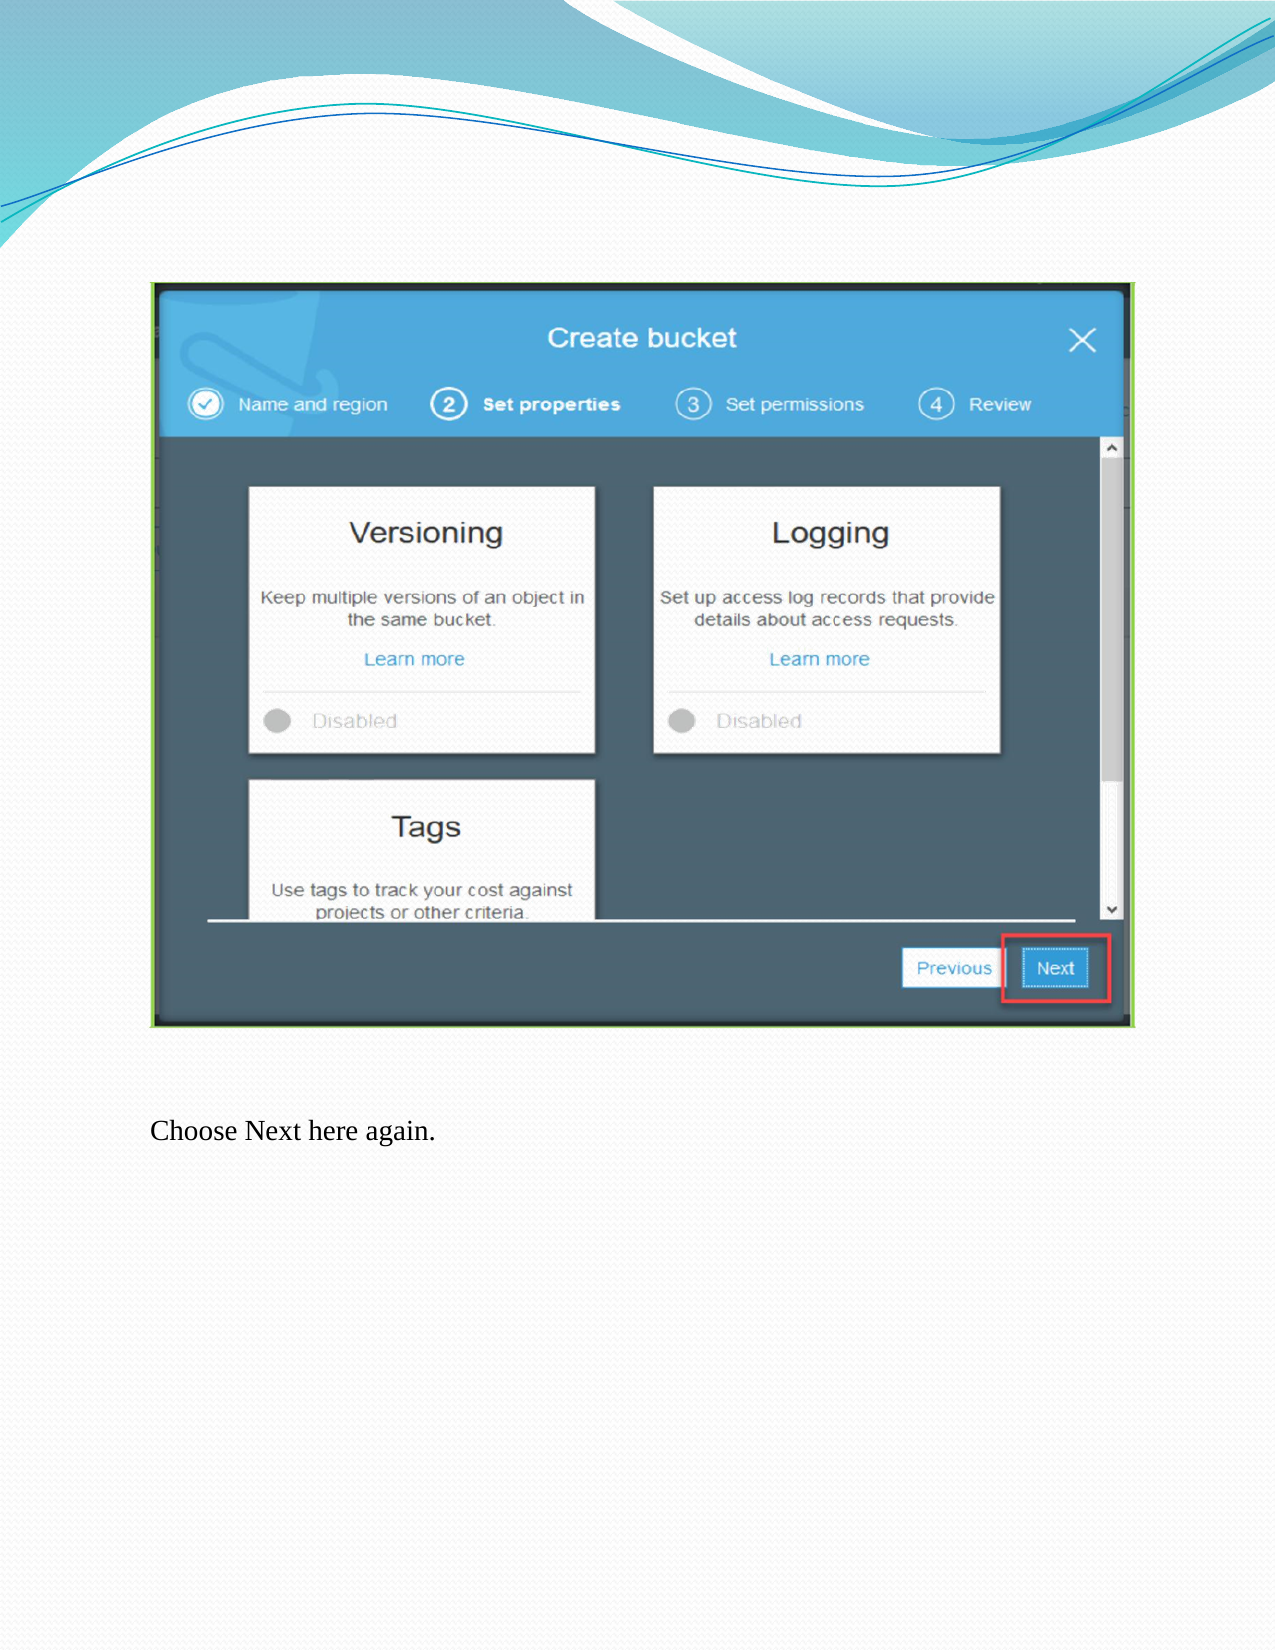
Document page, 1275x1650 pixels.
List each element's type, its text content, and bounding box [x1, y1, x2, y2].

text_box Choose Next here again. [147, 1109, 440, 1147]
text_box [74, 282, 1196, 1650]
